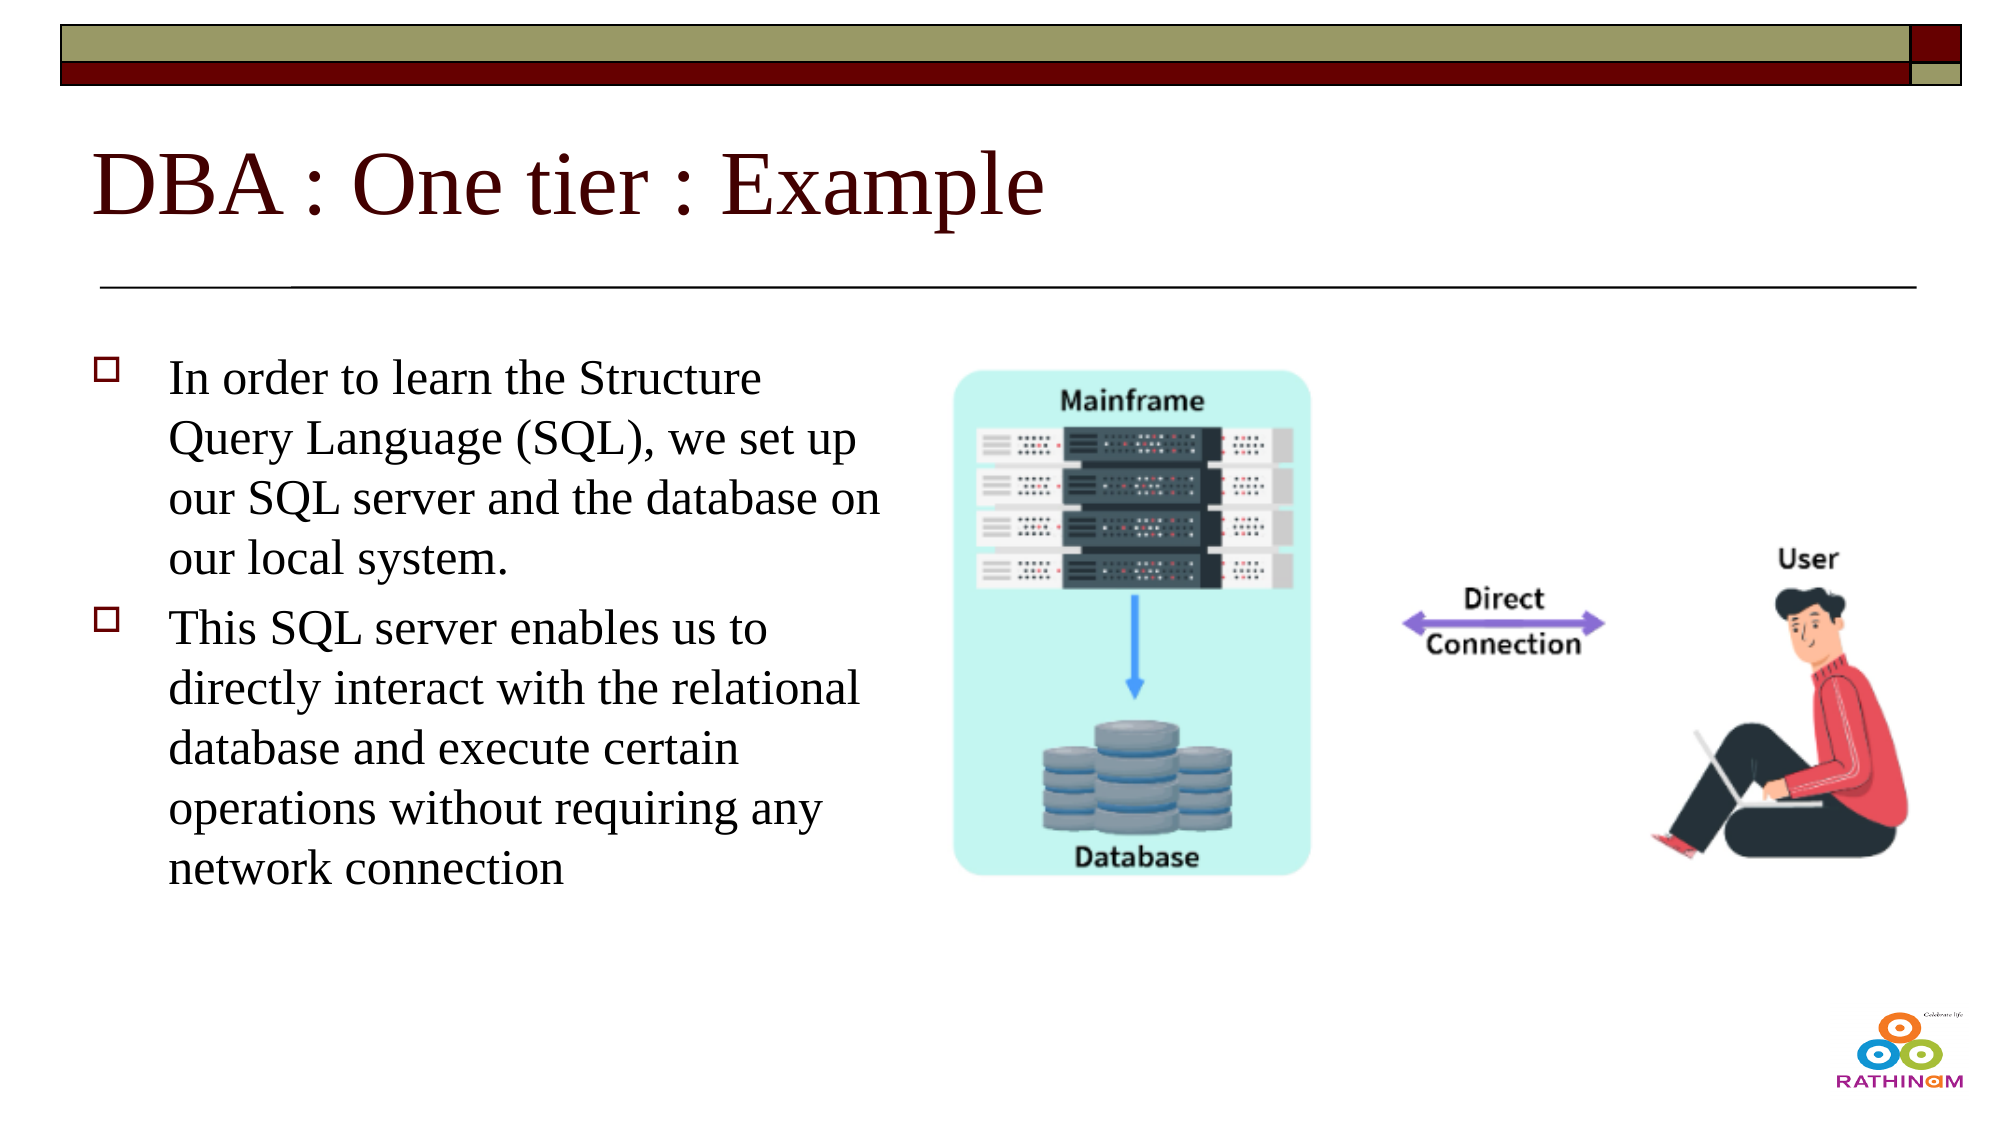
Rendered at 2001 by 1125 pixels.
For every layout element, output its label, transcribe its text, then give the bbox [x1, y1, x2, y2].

picture [906, 336, 1958, 898]
picture [1830, 1000, 1969, 1100]
title DBA : One tier : Example [76, 52, 1877, 241]
list In order to learn the Structure Query Language (SQL), we set up our SQL server and the database on our local system. This SQL server enables us to directly interact with the relational database and execute certain operations without requiring any network connection [76, 337, 907, 1023]
